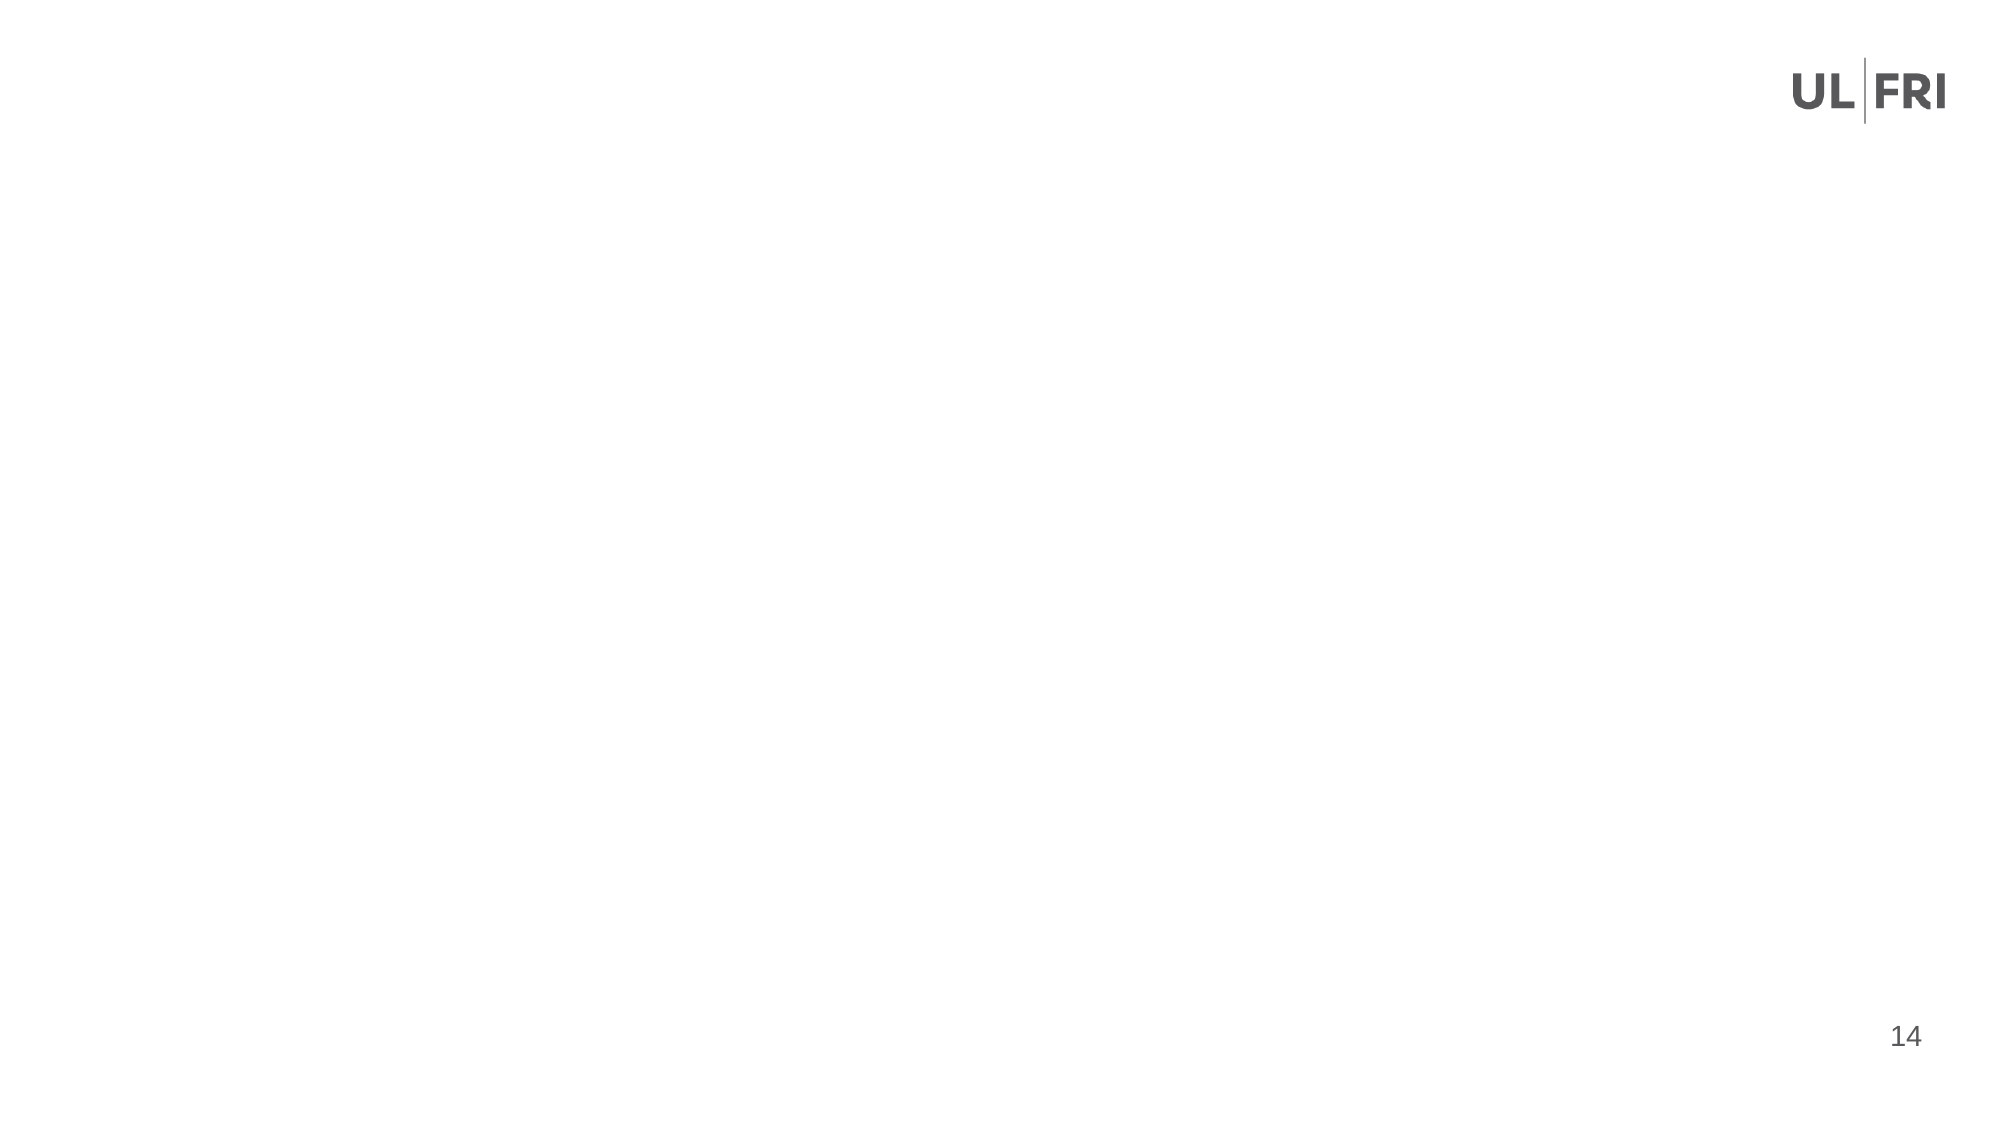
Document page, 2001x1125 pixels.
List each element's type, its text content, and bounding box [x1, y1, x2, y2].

picture [1793, 57, 1945, 124]
slide_number 14 [1812, 1005, 1938, 1066]
